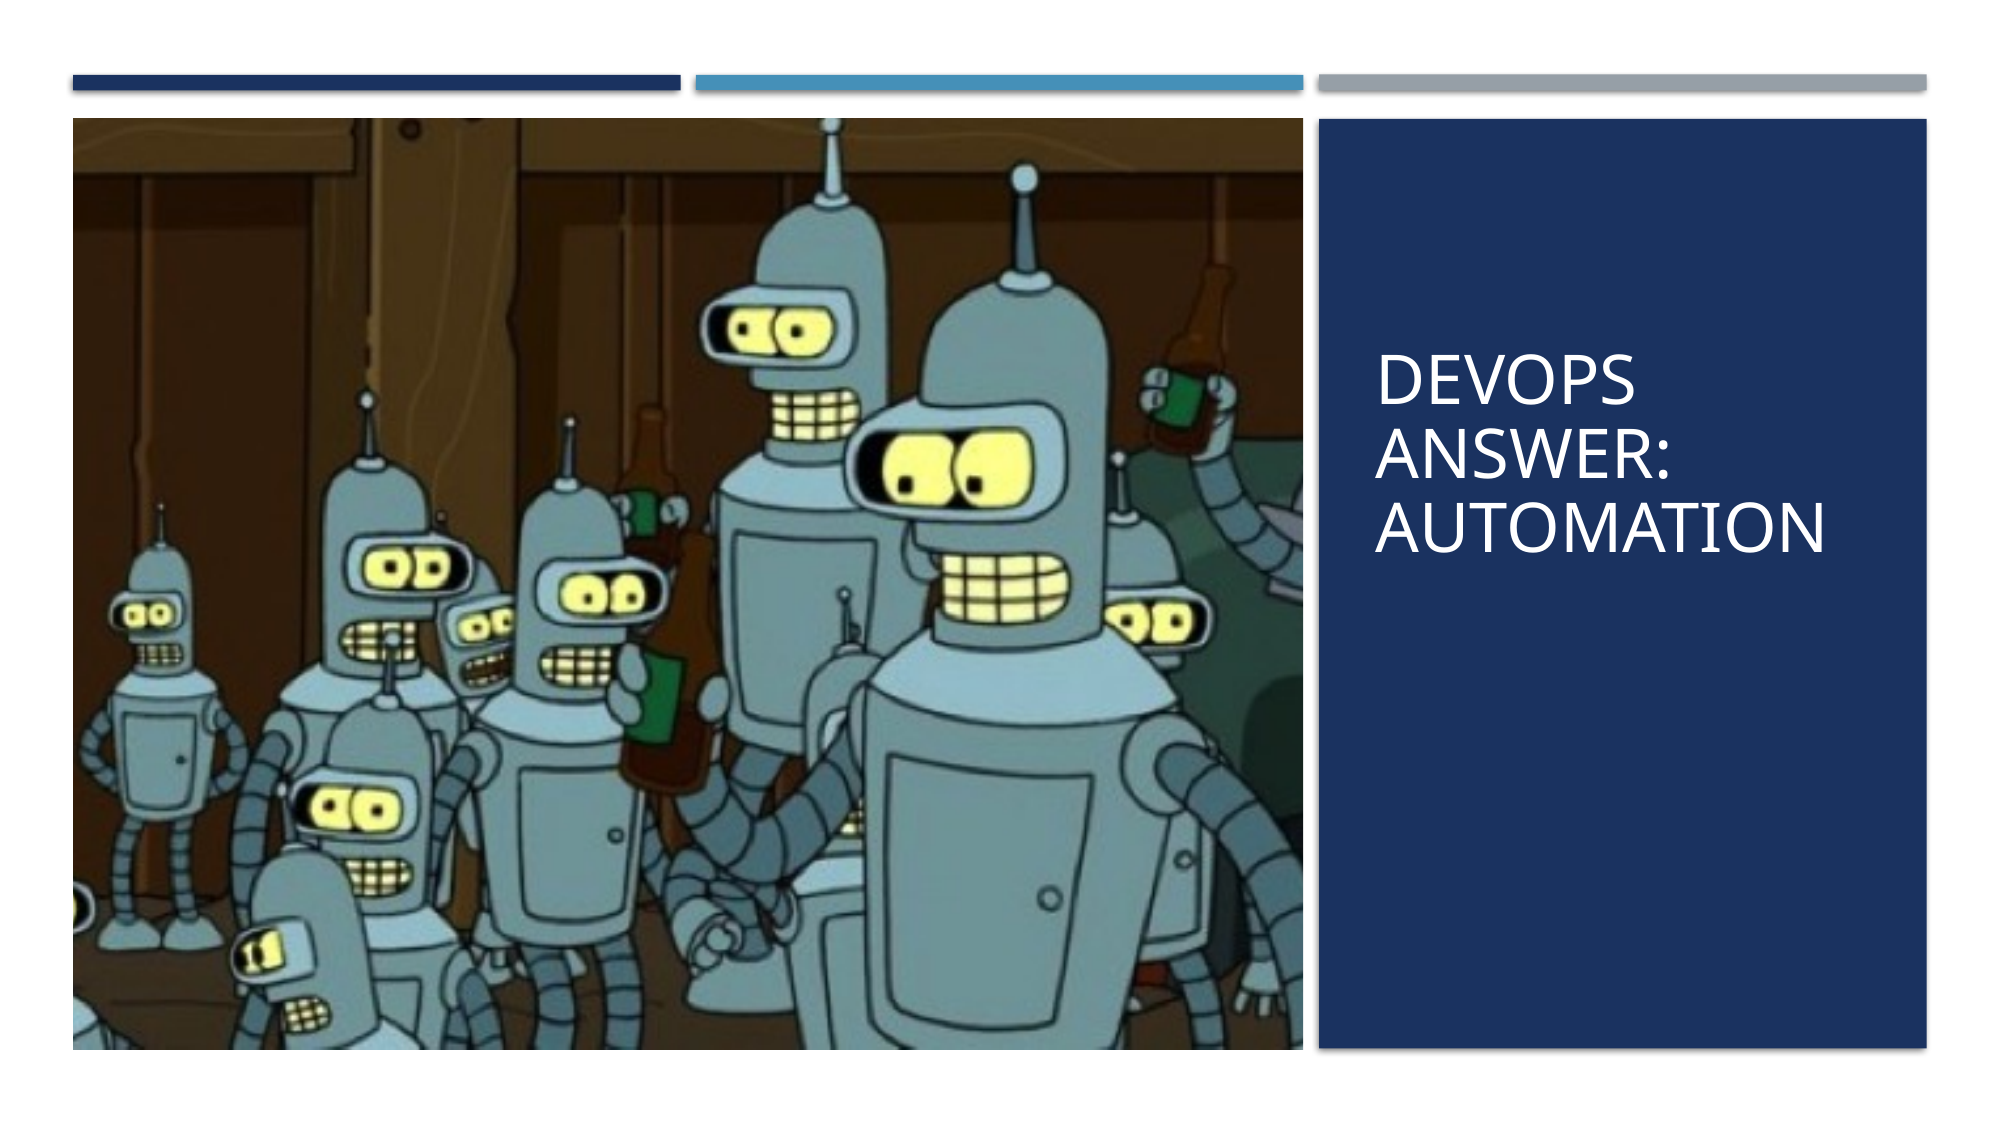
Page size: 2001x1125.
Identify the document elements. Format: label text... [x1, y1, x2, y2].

text_box [1318, 118, 1928, 1049]
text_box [72, 73, 1928, 92]
picture [72, 118, 1304, 1051]
text_box [0, 0, 2000, 1125]
title DevOps Answer: Automation [1360, 232, 1867, 575]
